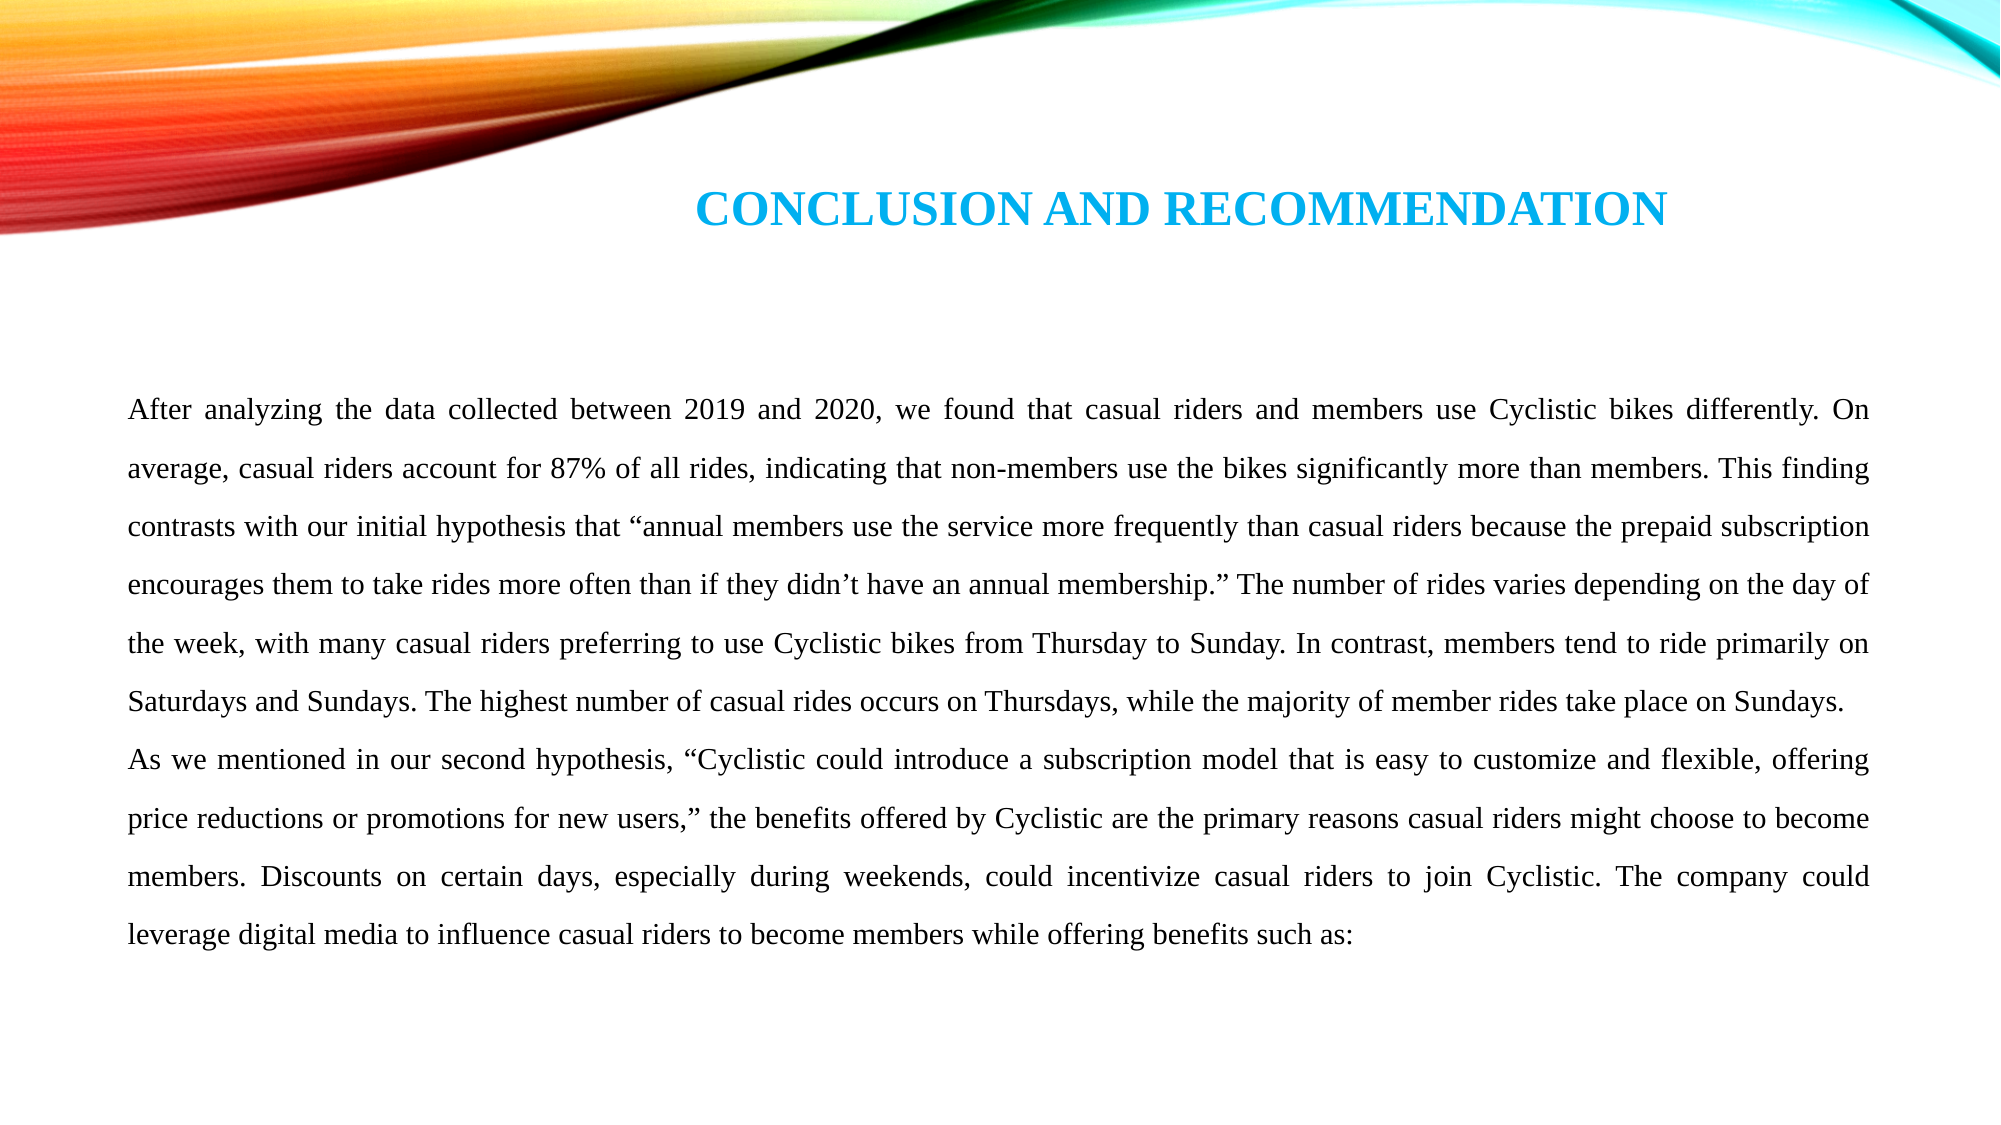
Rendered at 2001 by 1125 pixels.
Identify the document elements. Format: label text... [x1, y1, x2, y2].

title CONCLUSION AND RECOMMENDATION [474, 125, 1888, 338]
list After analyzing the data collected between 2019 and 2020, we found that casual riders and members use Cyclistic bikes differently. On average, casual riders account for 87% of all rides, indicating that non-members use the bikes significantly more than members. This finding contrasts with our initial hypothesis that “annual members use the service more frequently than casual riders because the prepaid subscription encourages them to take rides more often than if they didn’t have an annual membership.” The number of rides varies depending on the day of the week, with many casual riders preferring to use Cyclistic bikes from Thursday to Sunday. In contrast, members tend to ride primarily on Saturdays and Sundays. The highest number of casual rides occurs on Thursdays, while the majority of member rides take place on Sundays. As we mentioned in our second hypothesis, “Cyclistic could introduce a subscription model that is easy to customize and flexible, offering price reductions or promotions for new users,” the benefits offered by Cyclistic are the primary reasons casual riders might choose to become members. Discounts on certain days, especially during weekends, could incentivize casual riders to join Cyclistic. The company could leverage digital media to influence casual riders to become members while offering benefits such as: [112, 360, 1888, 1021]
picture [0, 0, 2000, 237]
